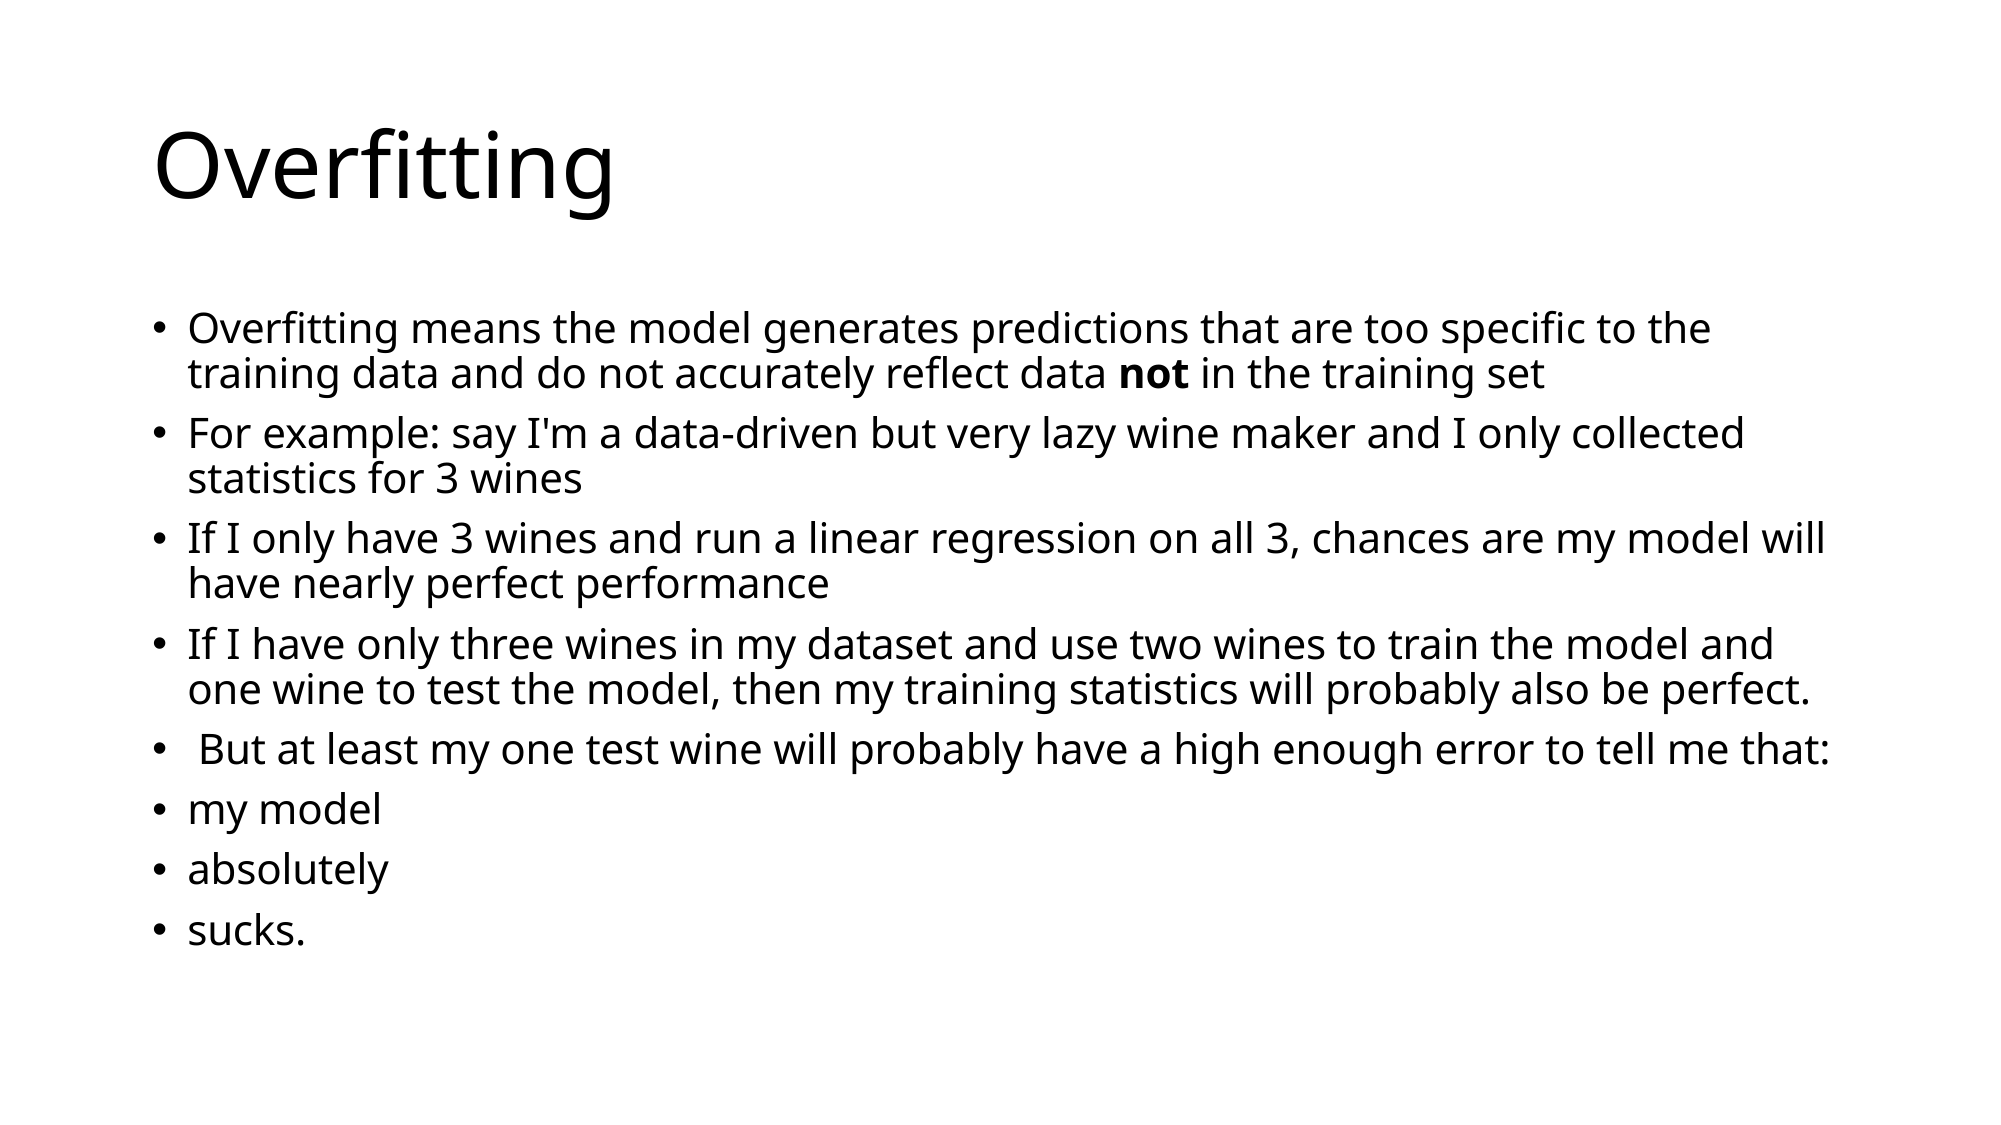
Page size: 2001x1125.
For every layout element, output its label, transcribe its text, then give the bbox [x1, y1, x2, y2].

title Overfitting [137, 59, 1863, 278]
list Overfitting means the model generates predictions that are too specific to the training data and do not accurately reflect data not in the training set For example: say I'm a data-driven but very lazy wine maker and I only collected statistics for 3 wines If I only have 3 wines and run a linear regression on all 3, chances are my model will have nearly perfect performance If I have only three wines in my dataset and use two wines to train the model and one wine to test the model, then my training statistics will probably also be perfect. But at least my one test wine will probably have a high enough error to tell me that: my model absolutely sucks. [137, 299, 1863, 1014]
